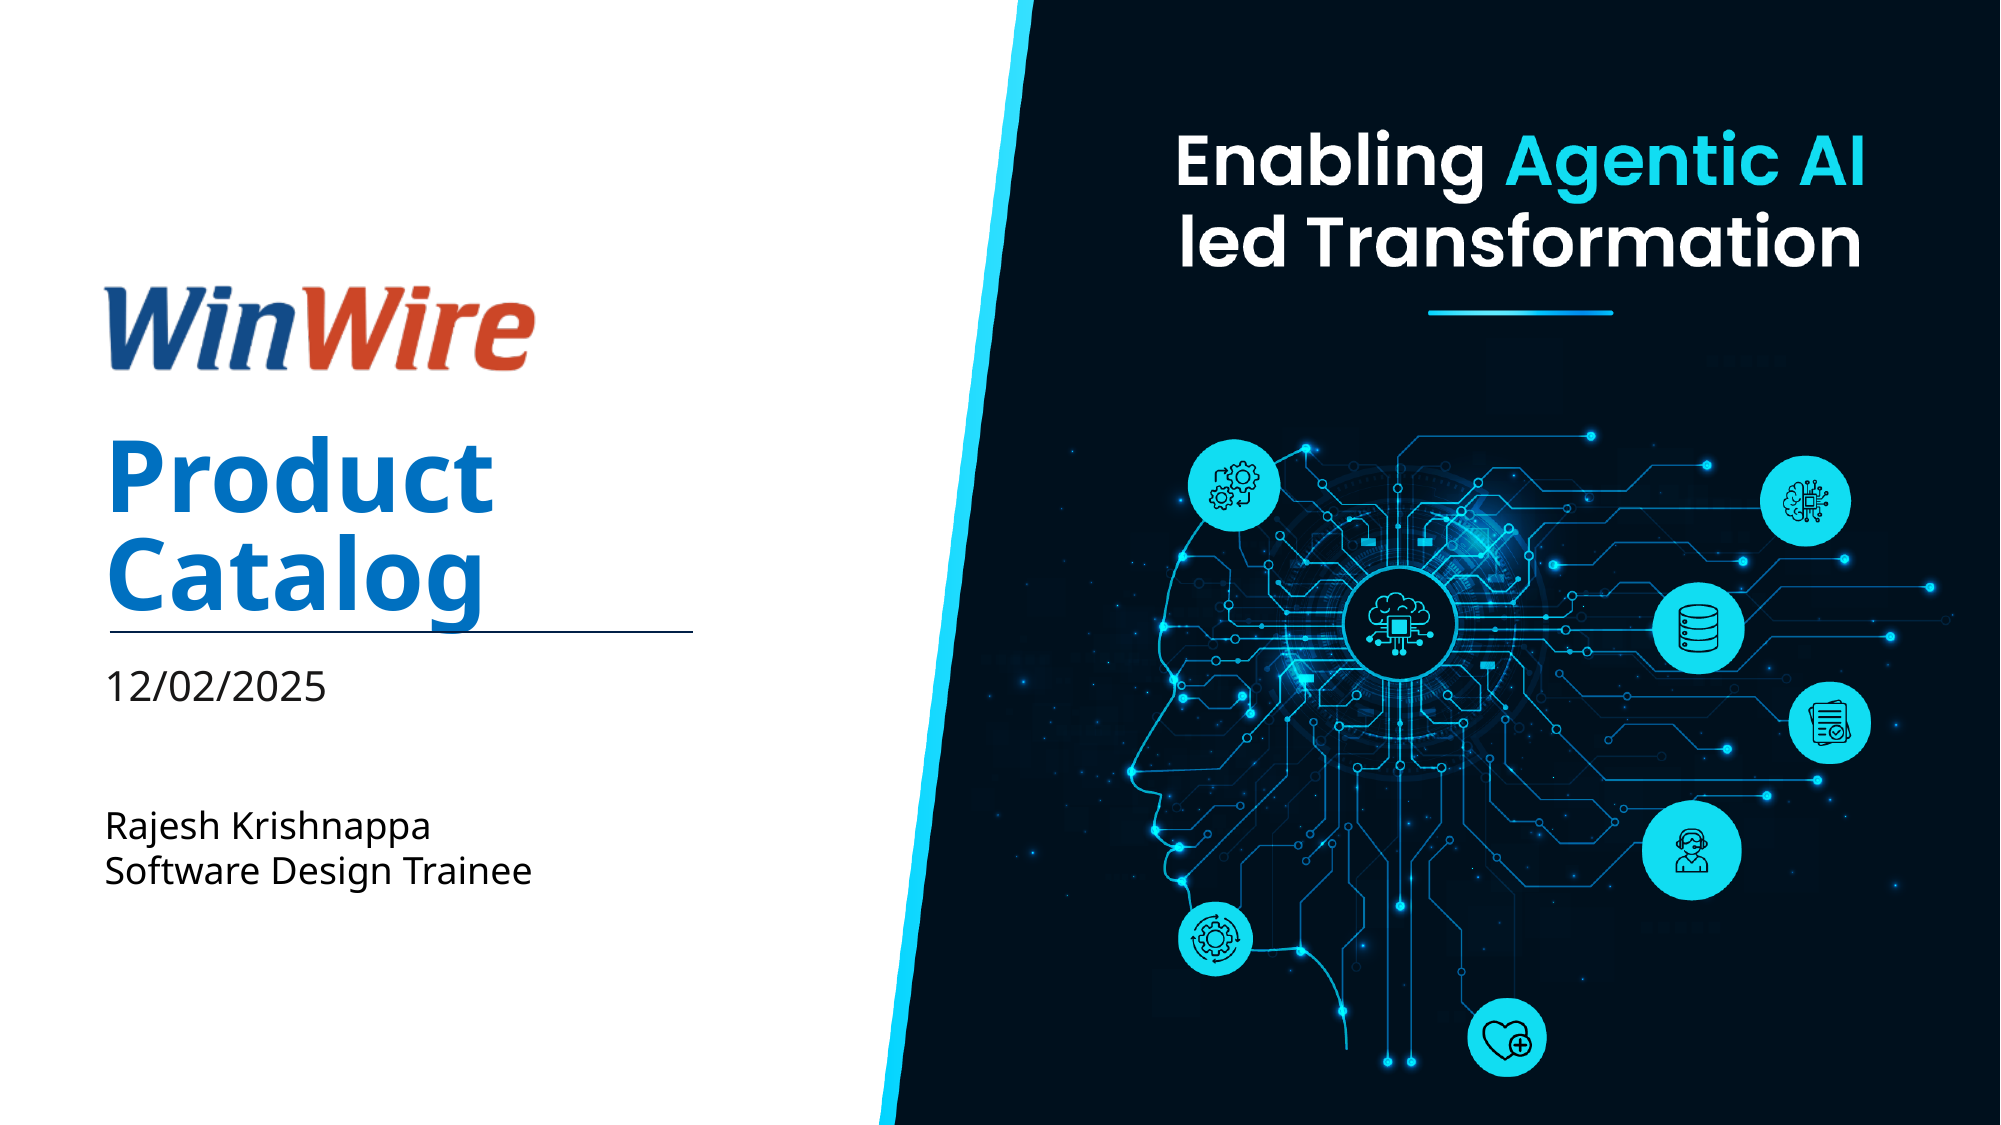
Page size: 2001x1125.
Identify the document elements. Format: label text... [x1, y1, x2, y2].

text_box Rajesh Krishnappa Software Design Trainee [89, 794, 694, 899]
picture [92, 255, 547, 401]
text_box Product Catalog [89, 427, 871, 639]
text_box 12/02/2025 [89, 620, 457, 717]
picture [871, 0, 2000, 1125]
